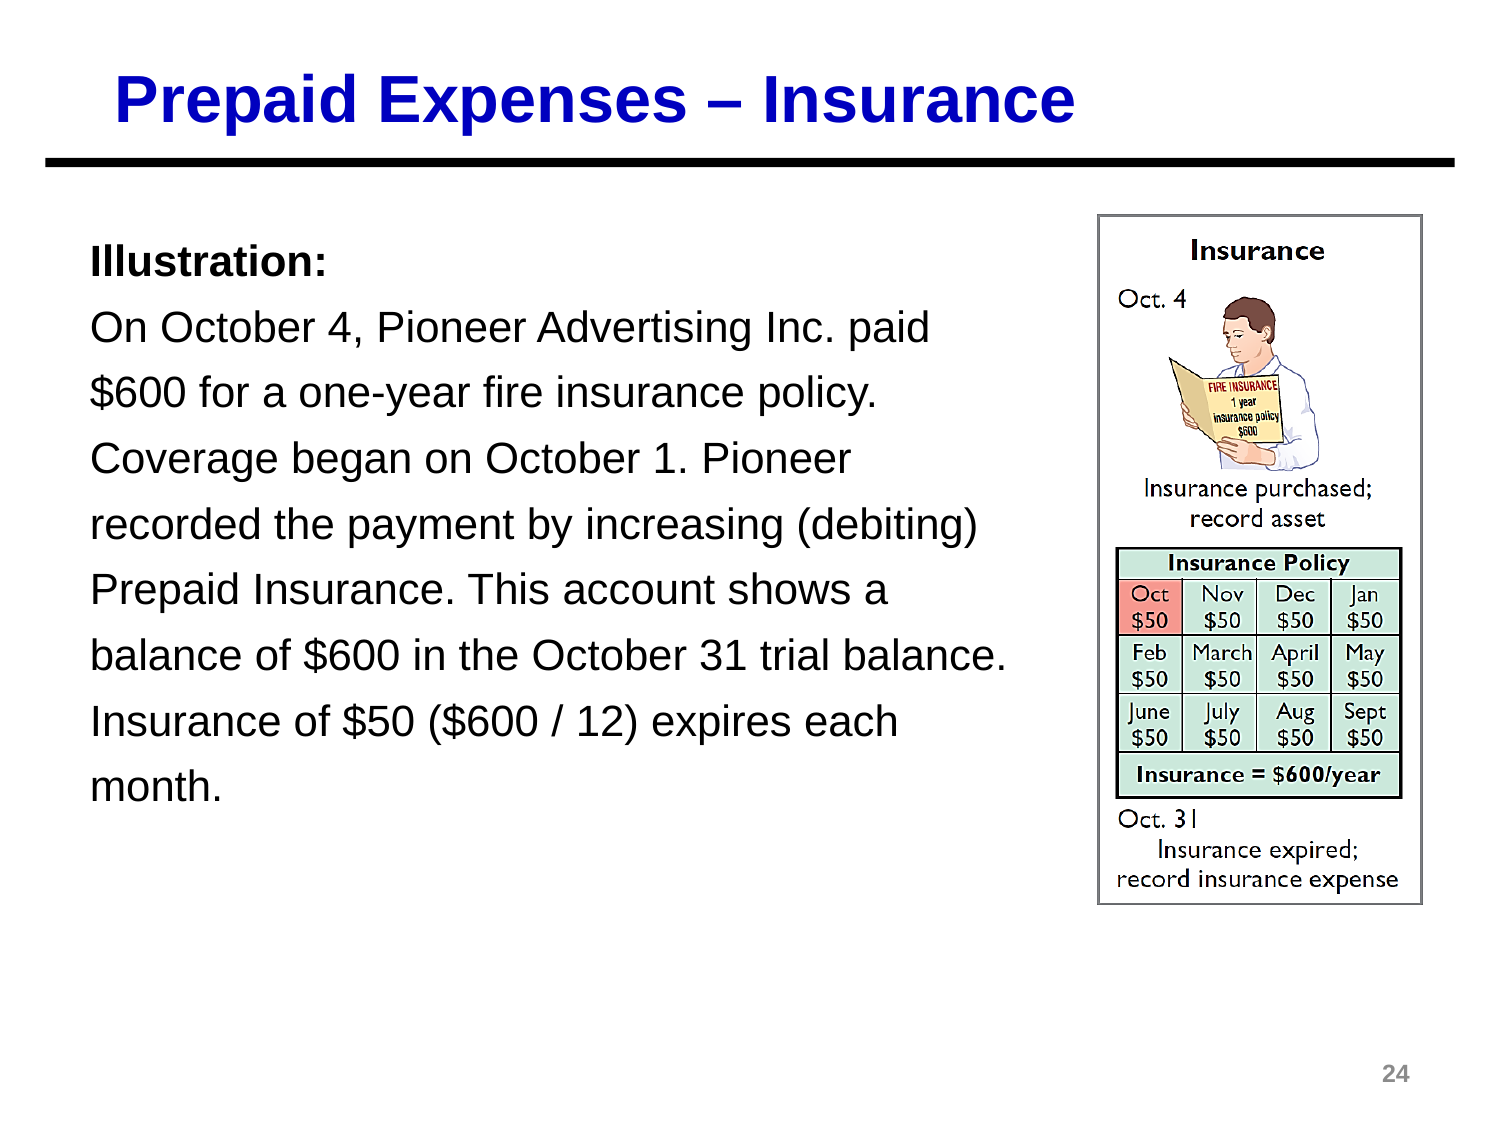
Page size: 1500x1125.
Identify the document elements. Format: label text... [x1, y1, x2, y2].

picture [1093, 212, 1426, 909]
text_box Illustration: On October 4, Pioneer Advertising Inc. paid $600 for a one-year fire insurance policy. Coverage began on October 1. Pioneer recorded the payment by increasing (debiting) Prepaid Insurance. This account shows a balance of $600 in the October 31 trial balance. Insurance of $50 ($600 / 12) expires each month. [74, 212, 1050, 818]
slide_number 24 [1074, 1042, 1425, 1103]
text_box Prepaid Expenses – Insurance [99, 50, 1450, 142]
